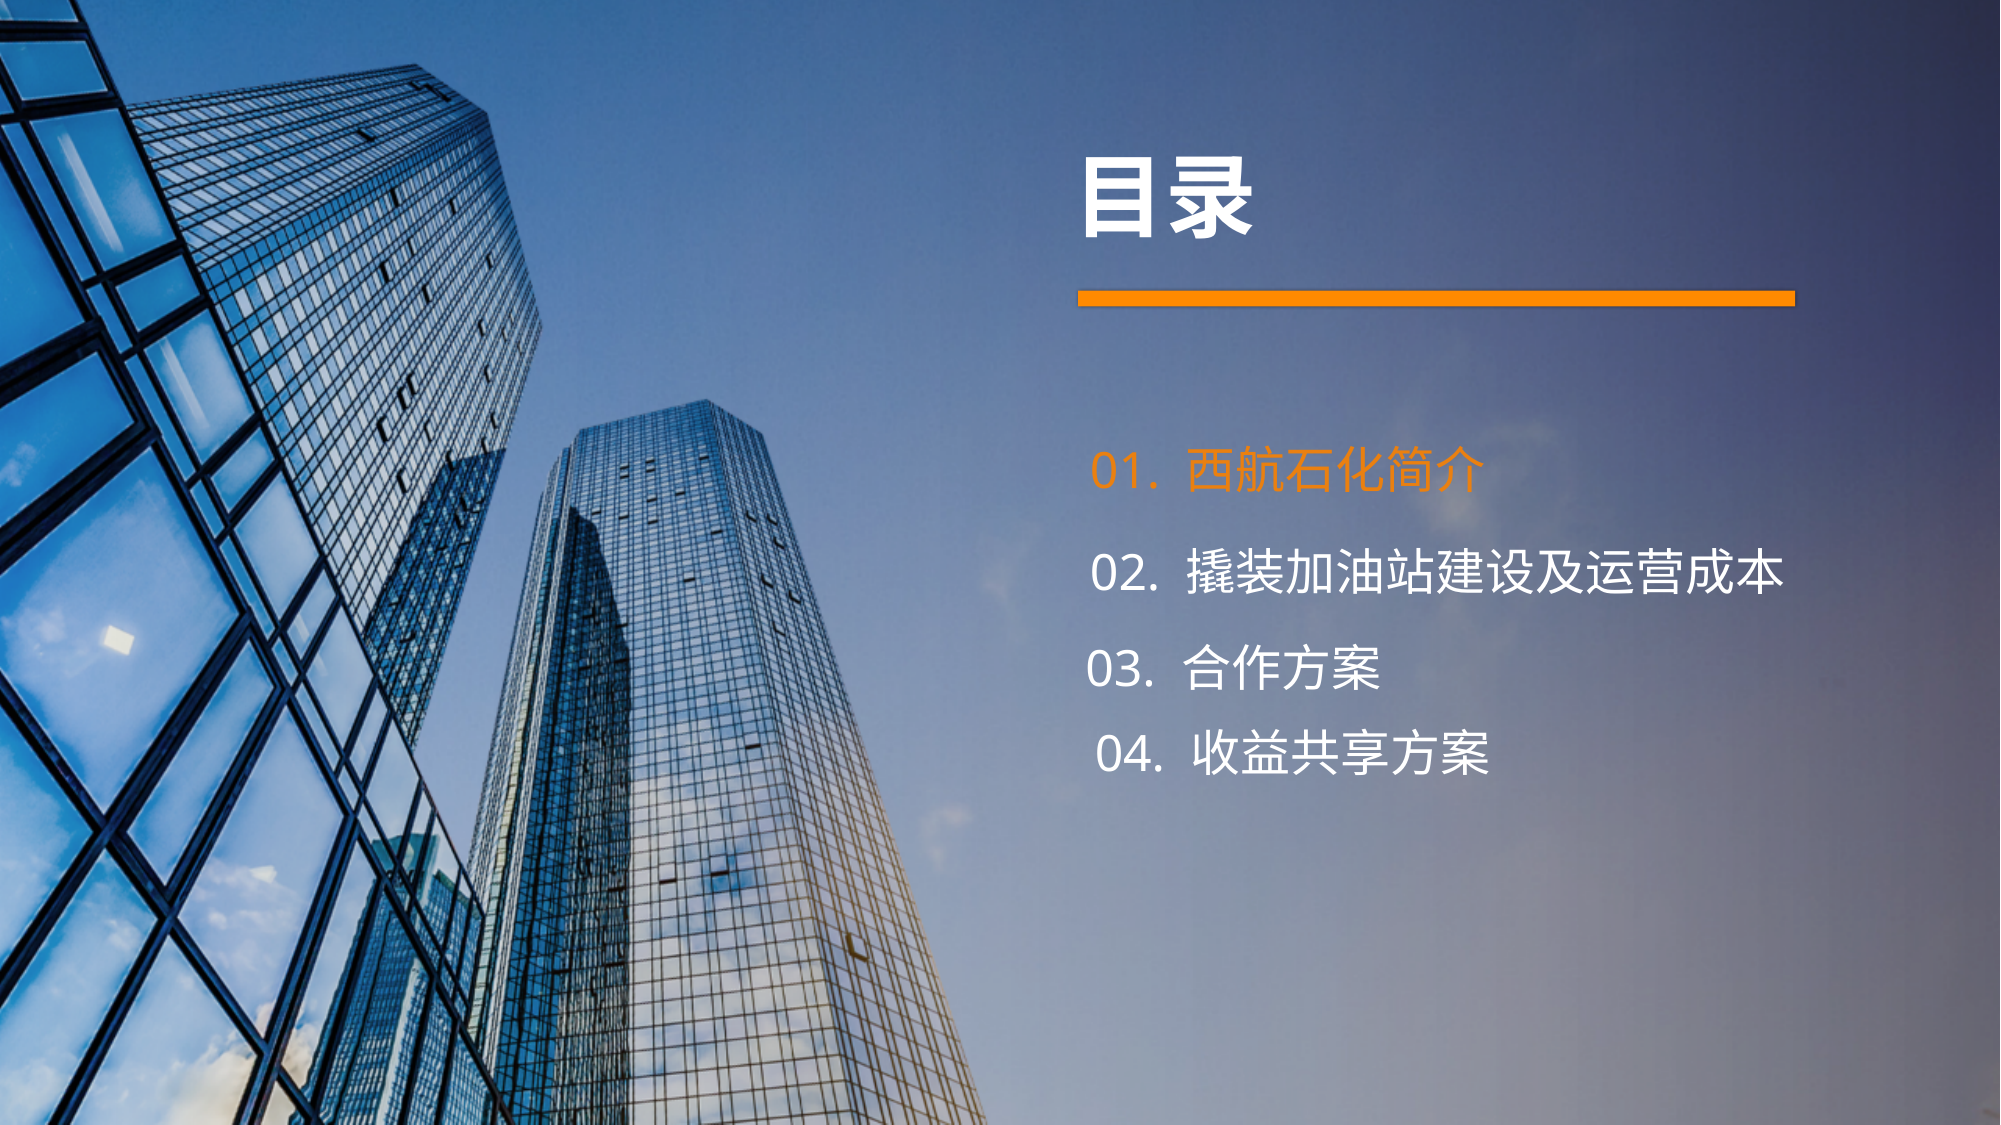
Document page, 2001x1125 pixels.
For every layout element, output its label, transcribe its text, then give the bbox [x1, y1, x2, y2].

picture [0, 0, 2000, 1125]
text_box 04. 收益共享方案 [1079, 714, 1943, 790]
text_box 03. 合作方案 [1070, 616, 1947, 704]
text_box 目录 [1073, 160, 1819, 249]
text_box 01. 西航石化简介 [1075, 419, 1795, 507]
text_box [1078, 290, 1796, 307]
text_box 02. 撬装加油站建设及运营成本 [1075, 532, 1939, 608]
